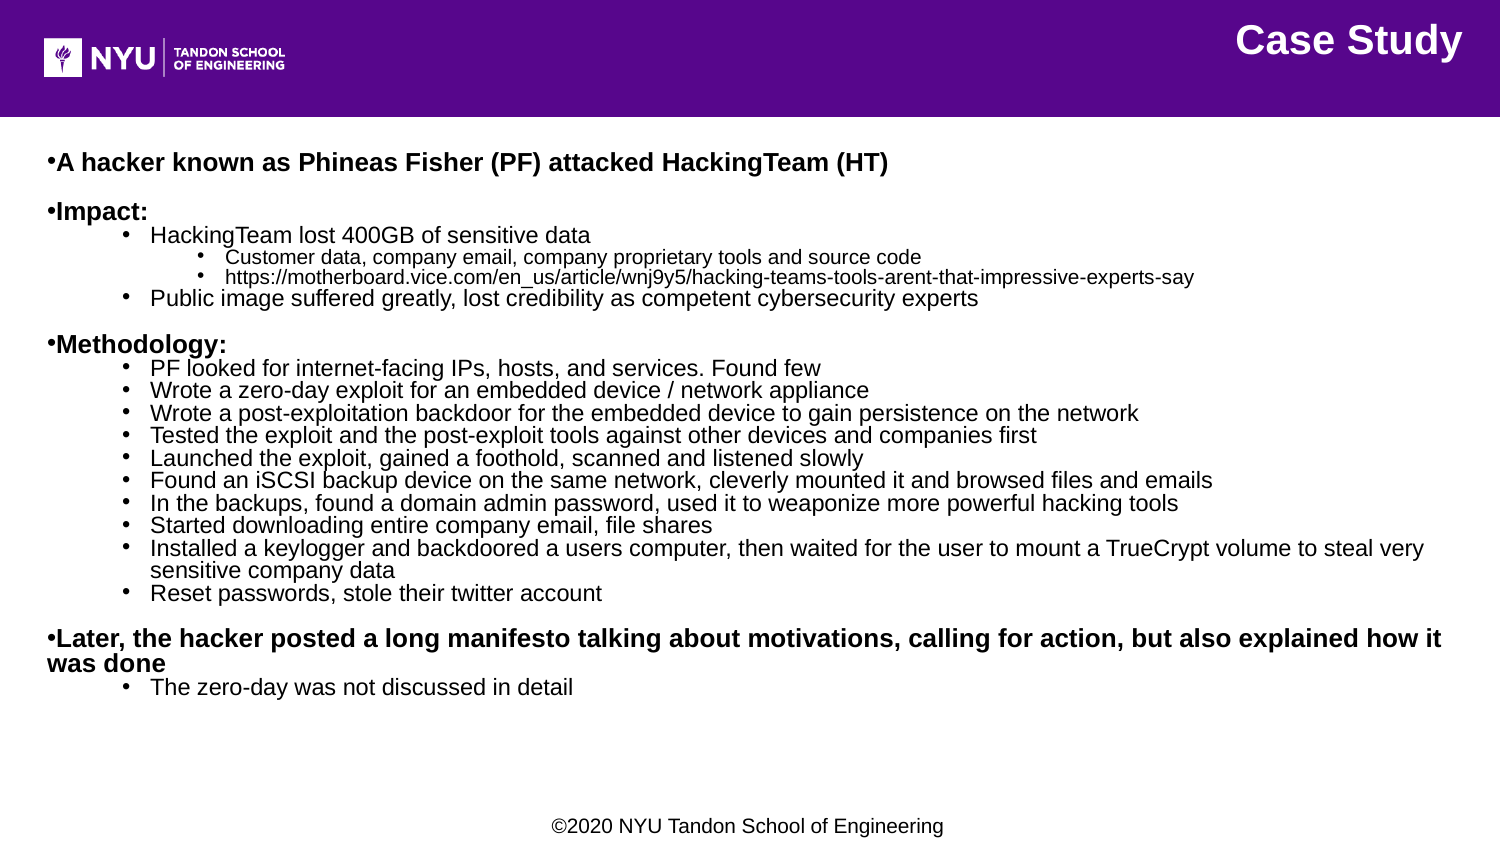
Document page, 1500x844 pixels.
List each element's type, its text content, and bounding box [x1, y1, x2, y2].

list Case Study [392, 12, 1463, 109]
picture [44, 38, 285, 77]
list A hacker known as Phineas Fisher (PF) attacked HackingTeam (HT) Impact: HackingTeam lost 400GB of sensitive data Customer data, company email, company proprietary tools and source code https://motherboard.vice.com/en_us/article/wnj9y5/hacking-teams-tools-arent-that-impressive-experts-say Public image suffered greatly, lost credibility as competent cybersecurity experts Methodology: PF looked for internet-facing IPs, hosts, and services. Found few Wrote a zero-day exploit for an embedded device / network appliance Wrote a post-exploitation backdoor for the embedded device to gain persistence on the network Tested the exploit and the post-exploit tools against other devices and companies first Launched the exploit, gained a foothold, scanned and listened slowly Found an iSCSI backup device on the same network, cleverly mounted it and browsed files and emails In the backups, found a domain admin password, used it to weaponize more powerful hacking tools Started downloading entire company email, file shares Installed a keylogger and backdoored a users computer, then waited for the user to mount a TrueCrypt volume to steal very sensitive company data Reset passwords, stole their twitter account Later, the hacker posted a long manifesto talking about motivations, calling for action, but also explained how it was done The zero-day was not discussed in detail [47, 151, 1454, 757]
